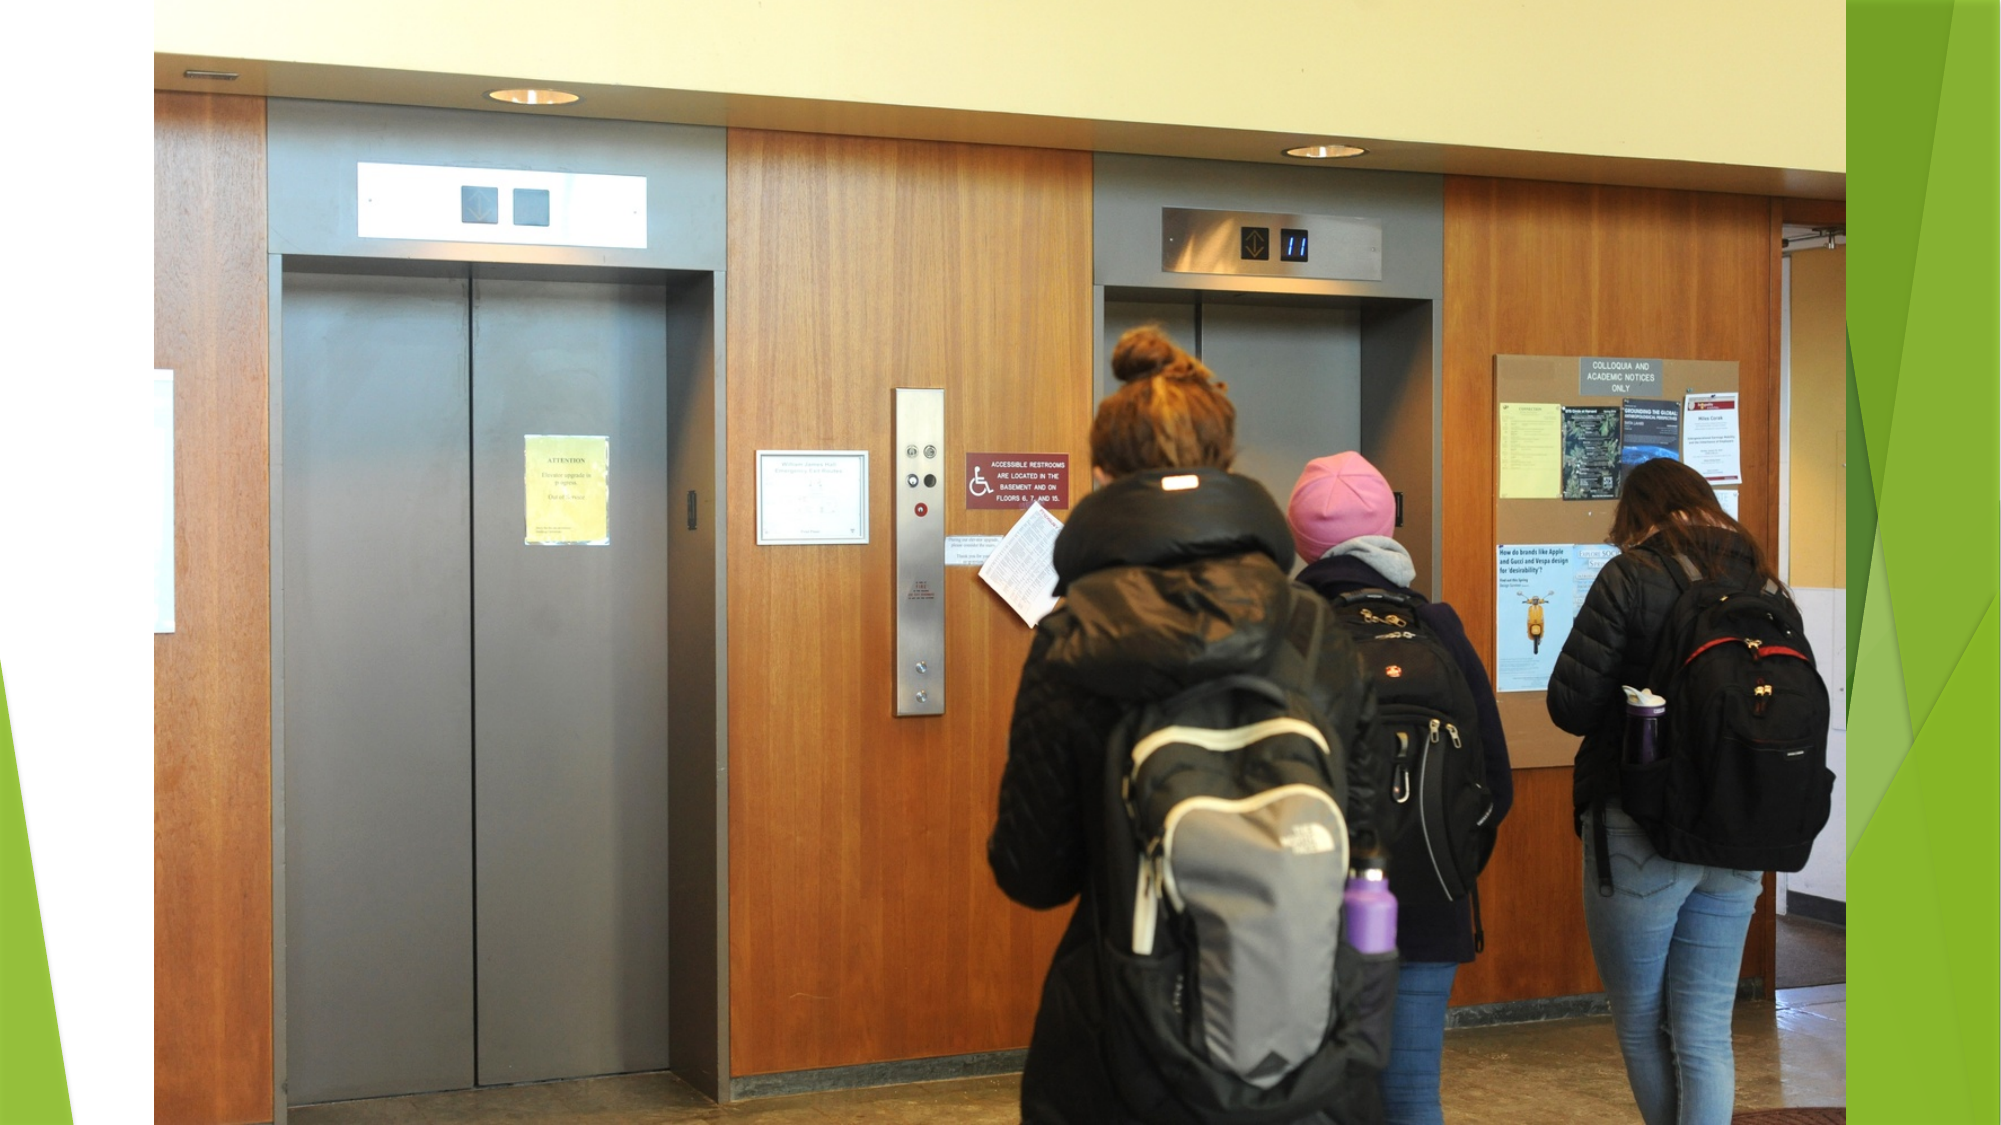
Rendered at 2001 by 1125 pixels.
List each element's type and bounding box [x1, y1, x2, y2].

picture [153, 0, 1846, 1125]
